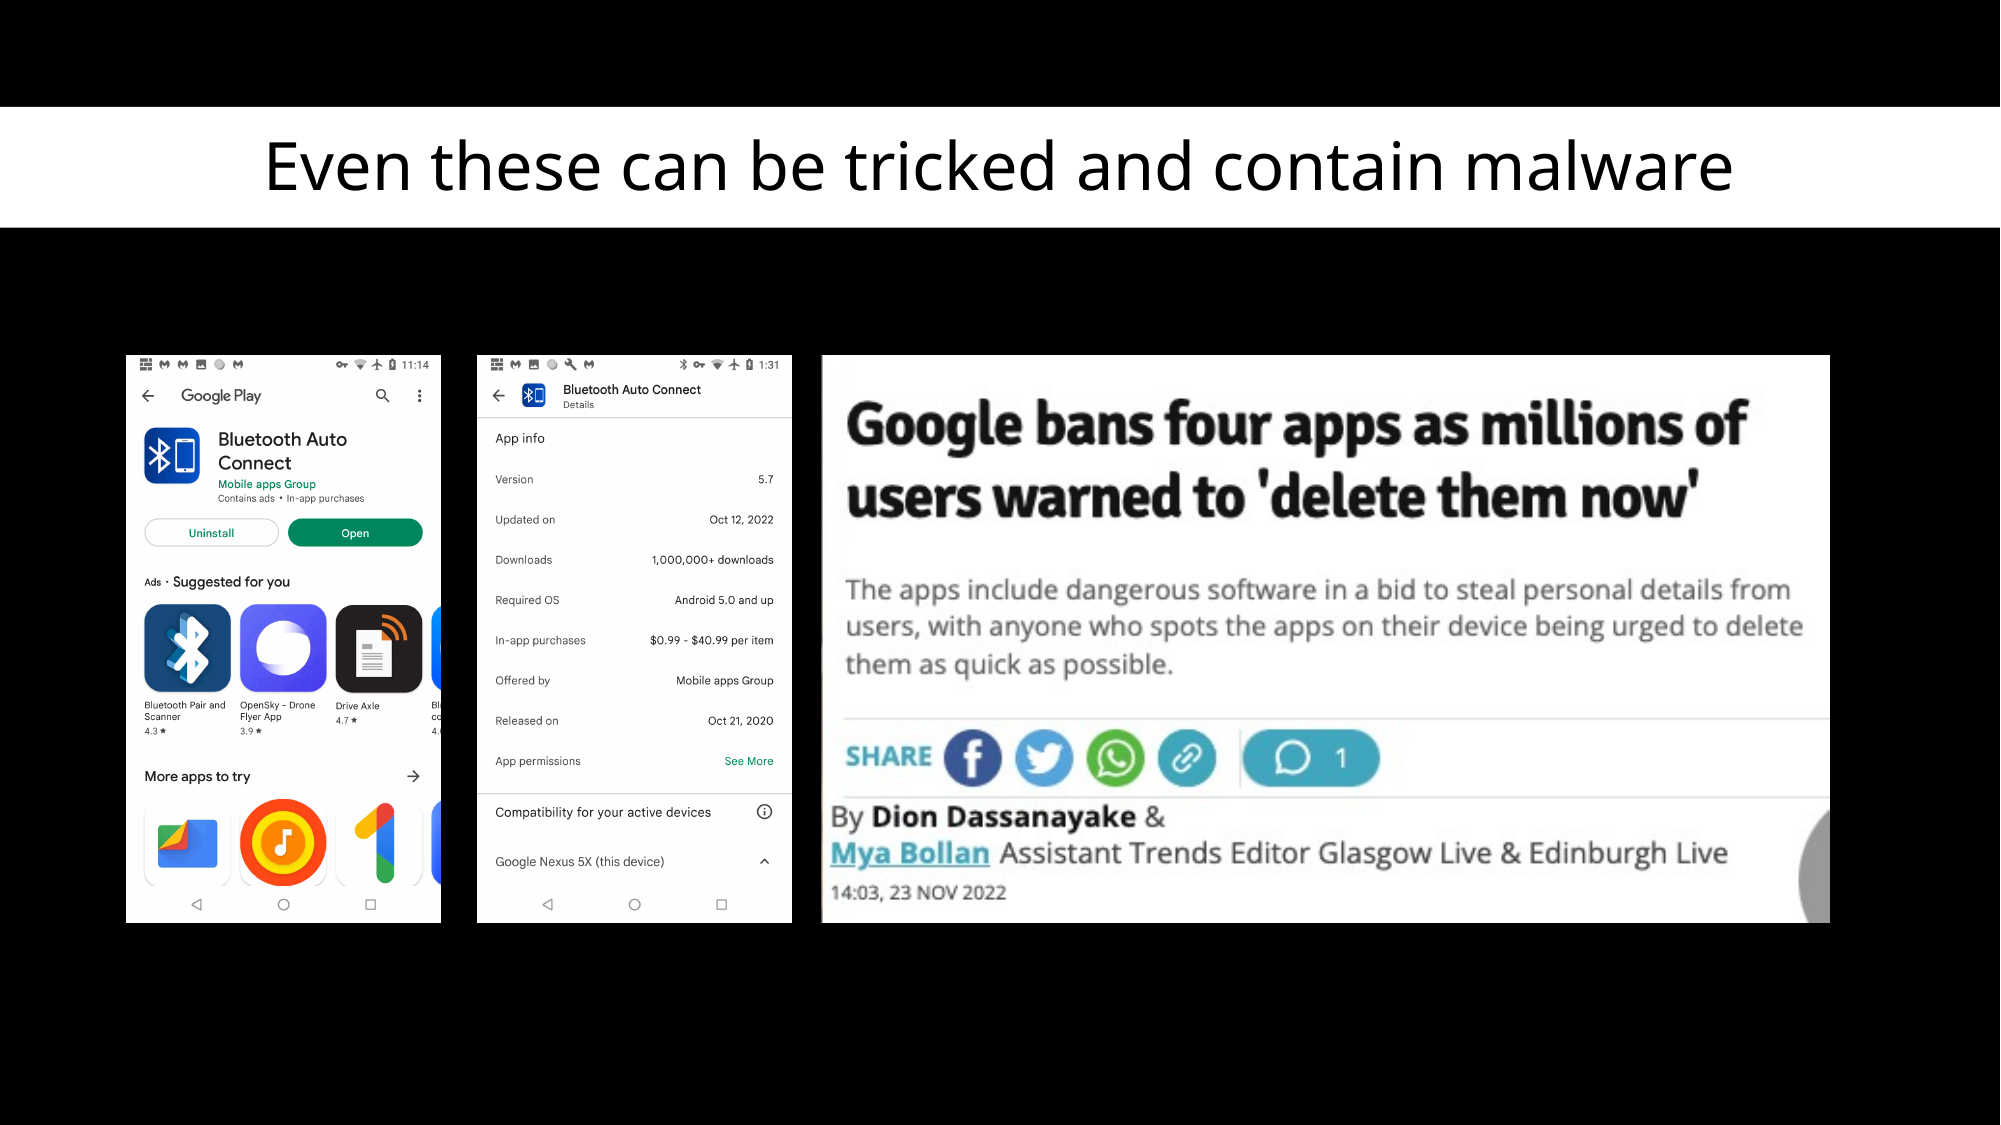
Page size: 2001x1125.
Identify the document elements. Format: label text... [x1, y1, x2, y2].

picture [477, 355, 792, 923]
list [821, 355, 1830, 923]
title Even these can be tricked and contain malware [137, 110, 1863, 228]
picture [126, 355, 441, 923]
text_box [0, 106, 2000, 229]
